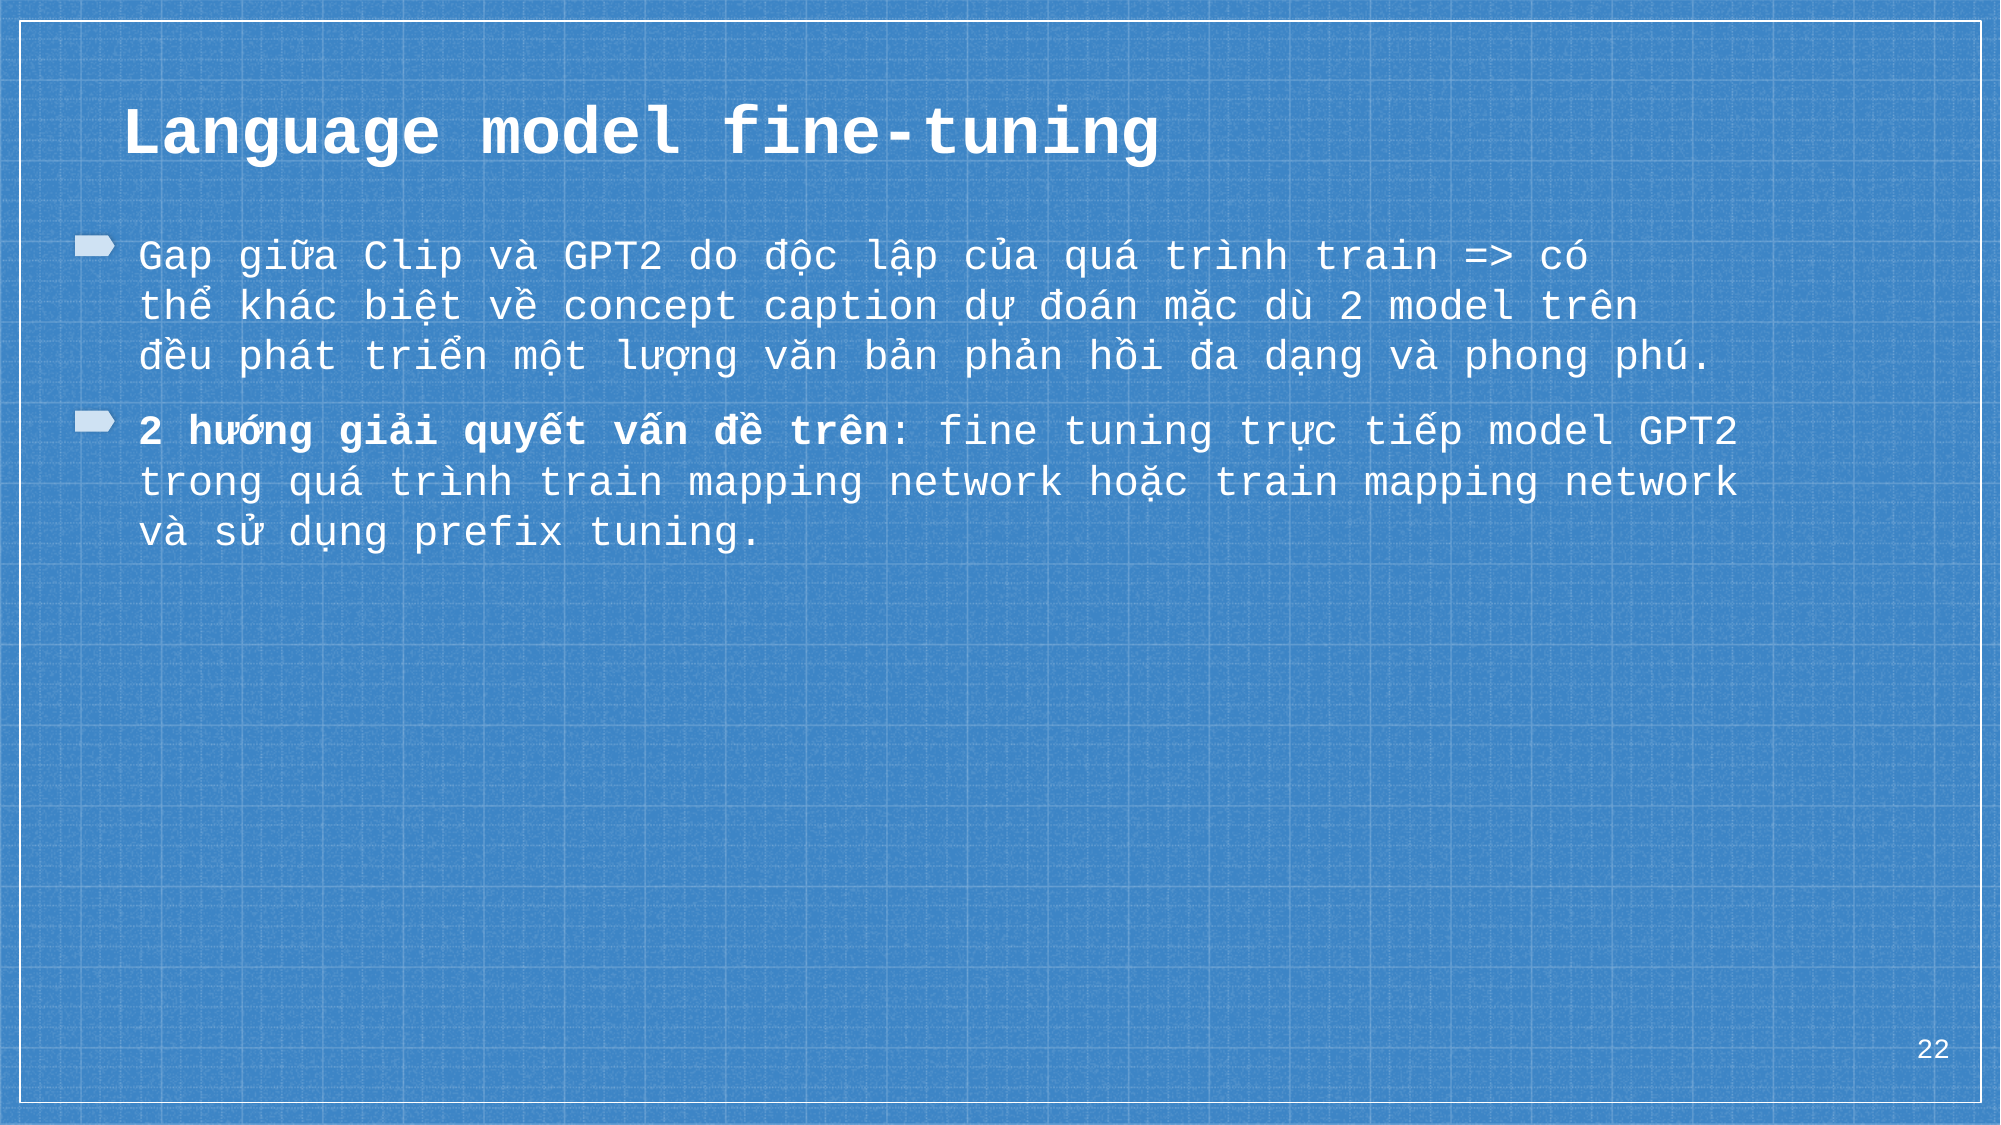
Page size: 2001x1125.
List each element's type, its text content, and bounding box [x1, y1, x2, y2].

text_box Language model fine-tuning [106, 79, 1177, 175]
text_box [74, 395, 1759, 563]
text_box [74, 220, 1759, 337]
picture [0, 0, 2000, 1125]
slide_number 22 [1864, 1015, 1966, 1079]
